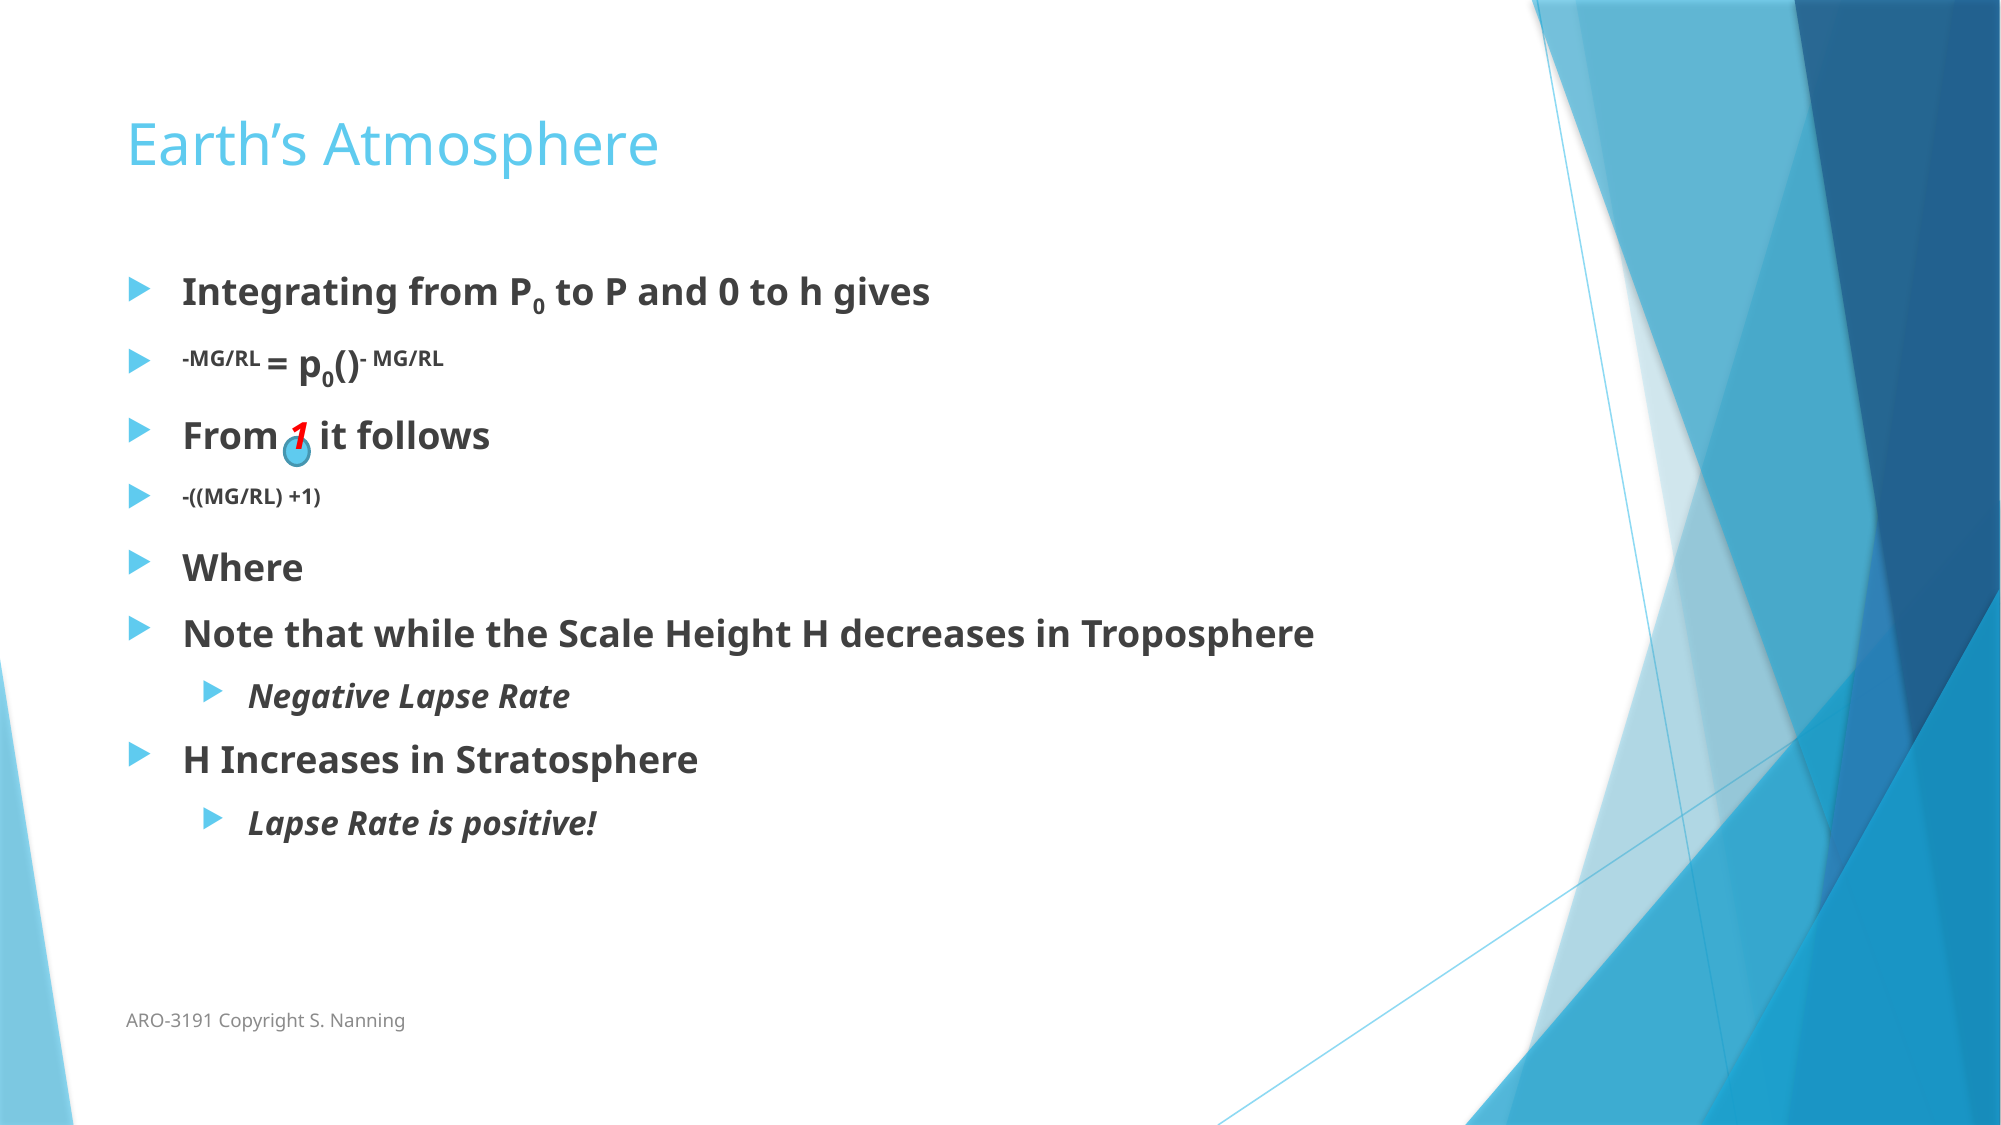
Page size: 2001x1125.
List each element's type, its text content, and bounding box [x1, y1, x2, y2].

footer ARO-3191 Copyright S. Nanning [111, 991, 1145, 1051]
text_box [282, 435, 311, 468]
title Earth’s Atmosphere [111, 99, 1522, 219]
